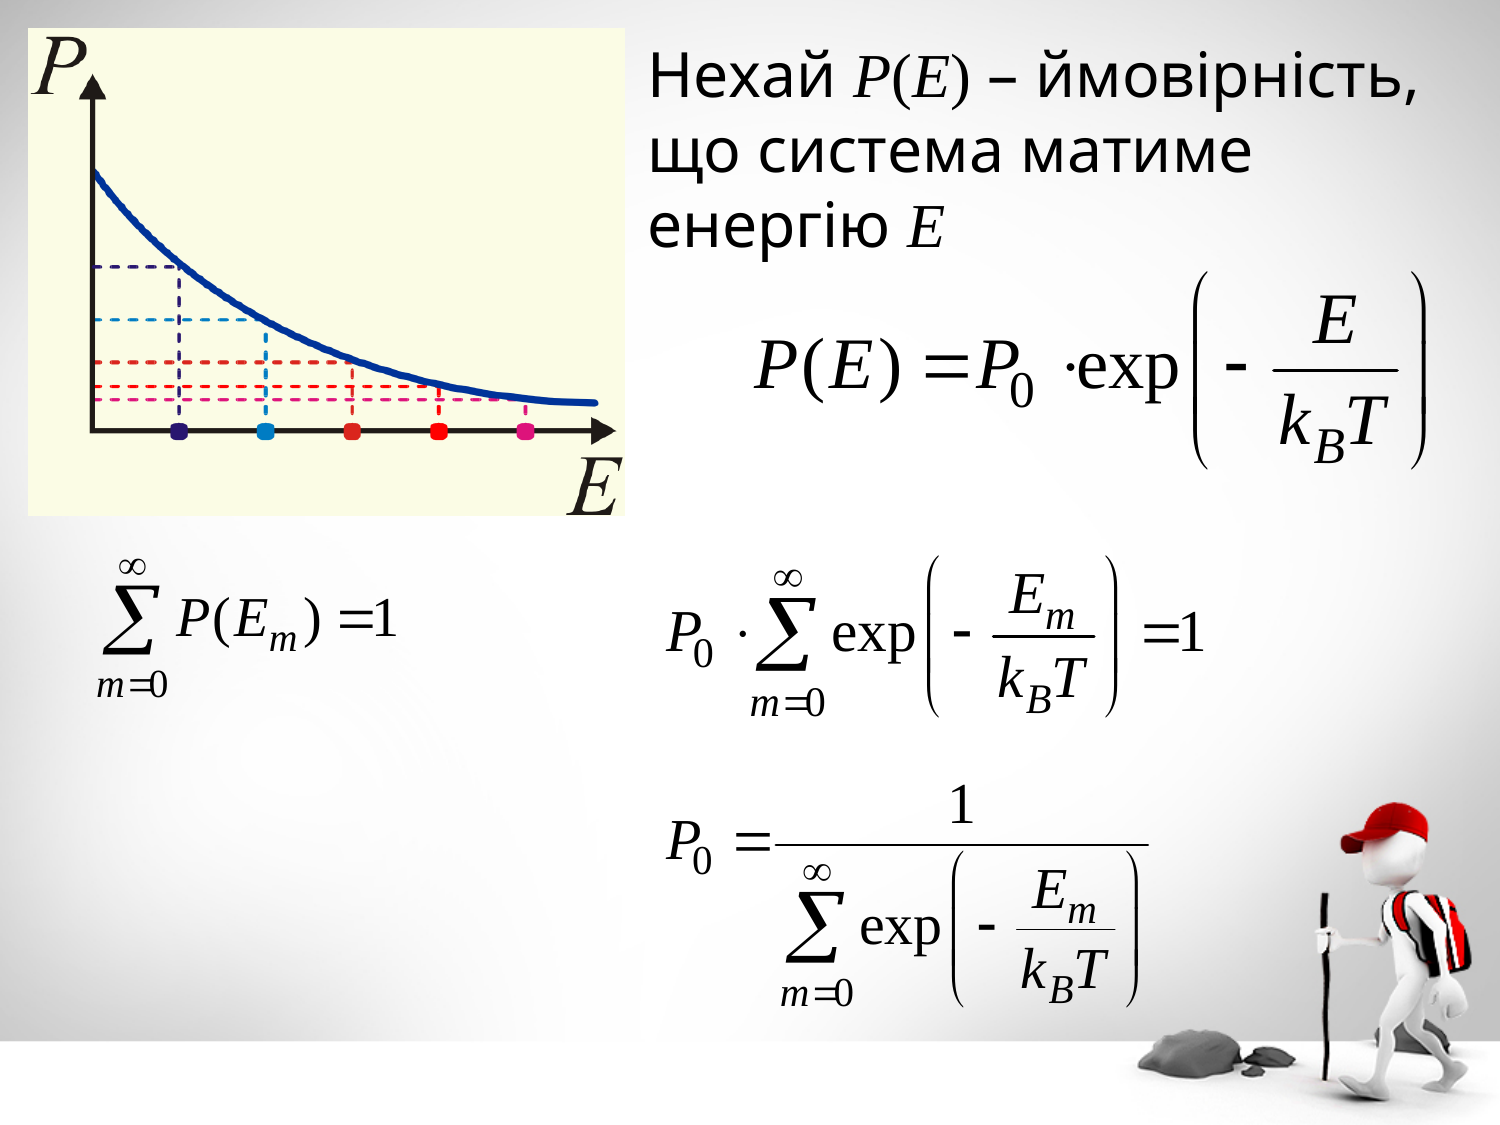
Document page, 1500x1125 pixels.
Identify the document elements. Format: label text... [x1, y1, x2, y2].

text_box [662, 551, 1205, 722]
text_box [749, 266, 1438, 475]
text_box Нехай P(E) – ймовірність, що система матиме енергію E [632, 28, 1500, 343]
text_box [93, 543, 397, 702]
picture [0, 0, 1500, 1125]
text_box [662, 775, 1152, 1012]
